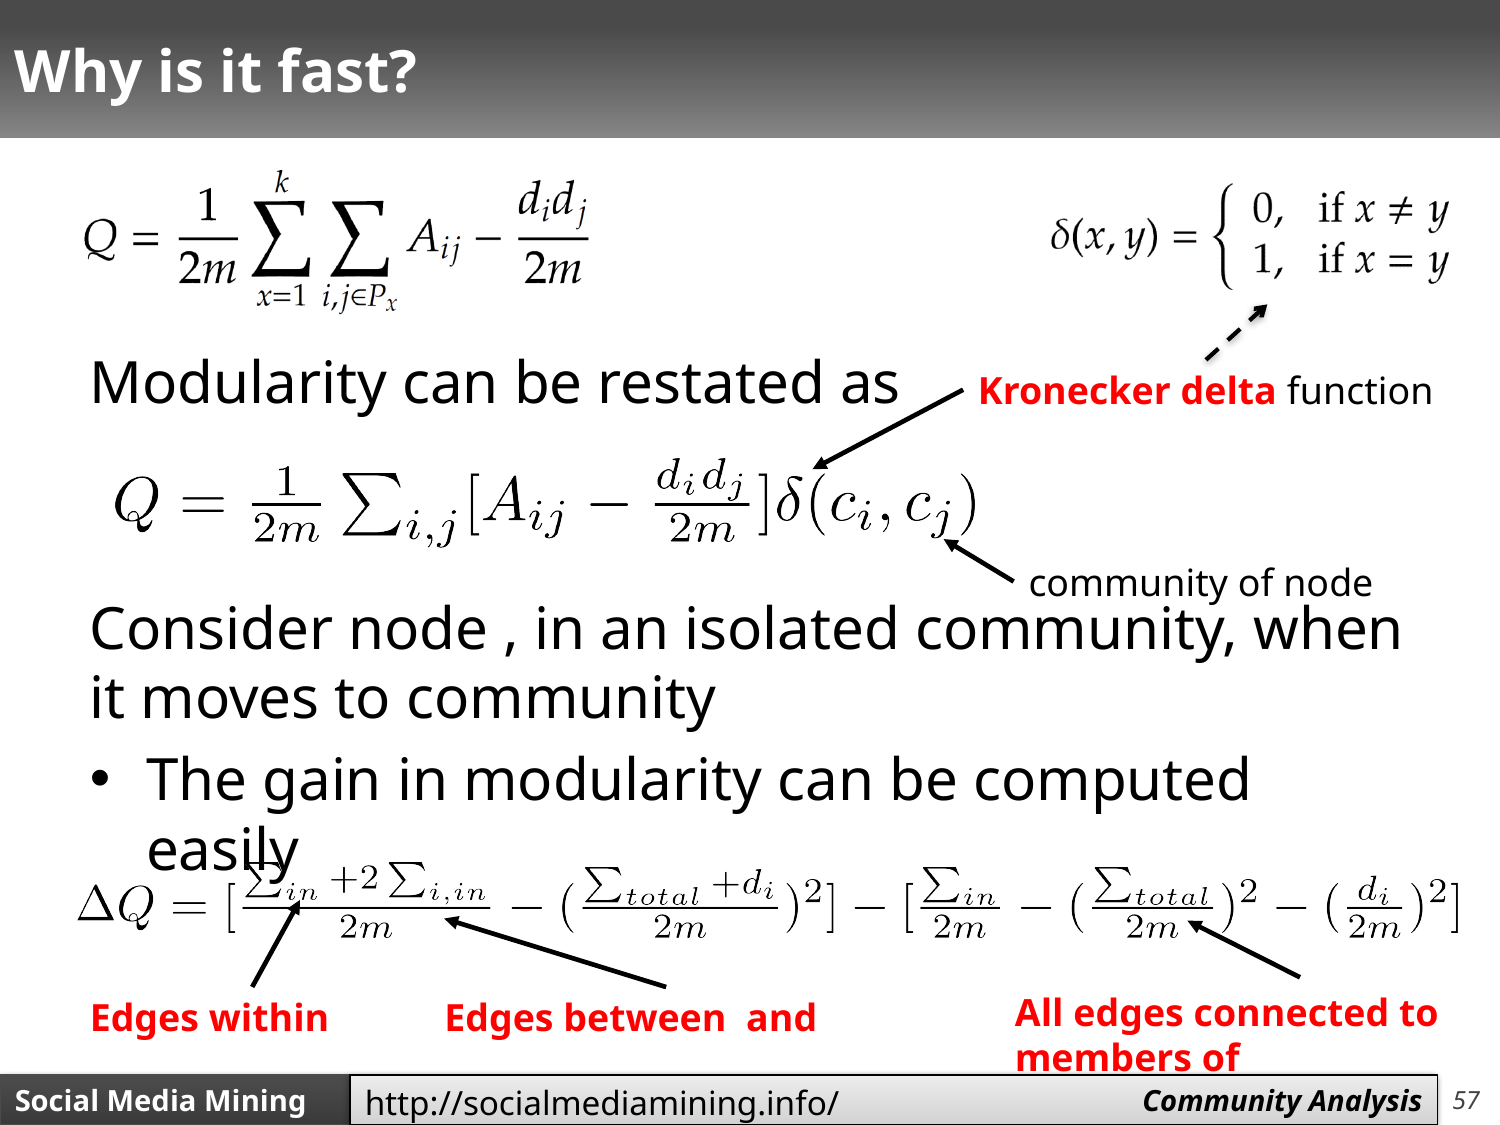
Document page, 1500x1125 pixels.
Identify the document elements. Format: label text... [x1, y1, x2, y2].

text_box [943, 538, 1007, 583]
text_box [443, 918, 667, 988]
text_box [1187, 920, 1301, 978]
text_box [251, 899, 301, 988]
picture [115, 458, 975, 549]
title Why is it fast? [0, 0, 1500, 138]
picture [77, 862, 1458, 938]
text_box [812, 389, 963, 470]
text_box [962, 183, 1450, 421]
picture [82, 170, 593, 316]
